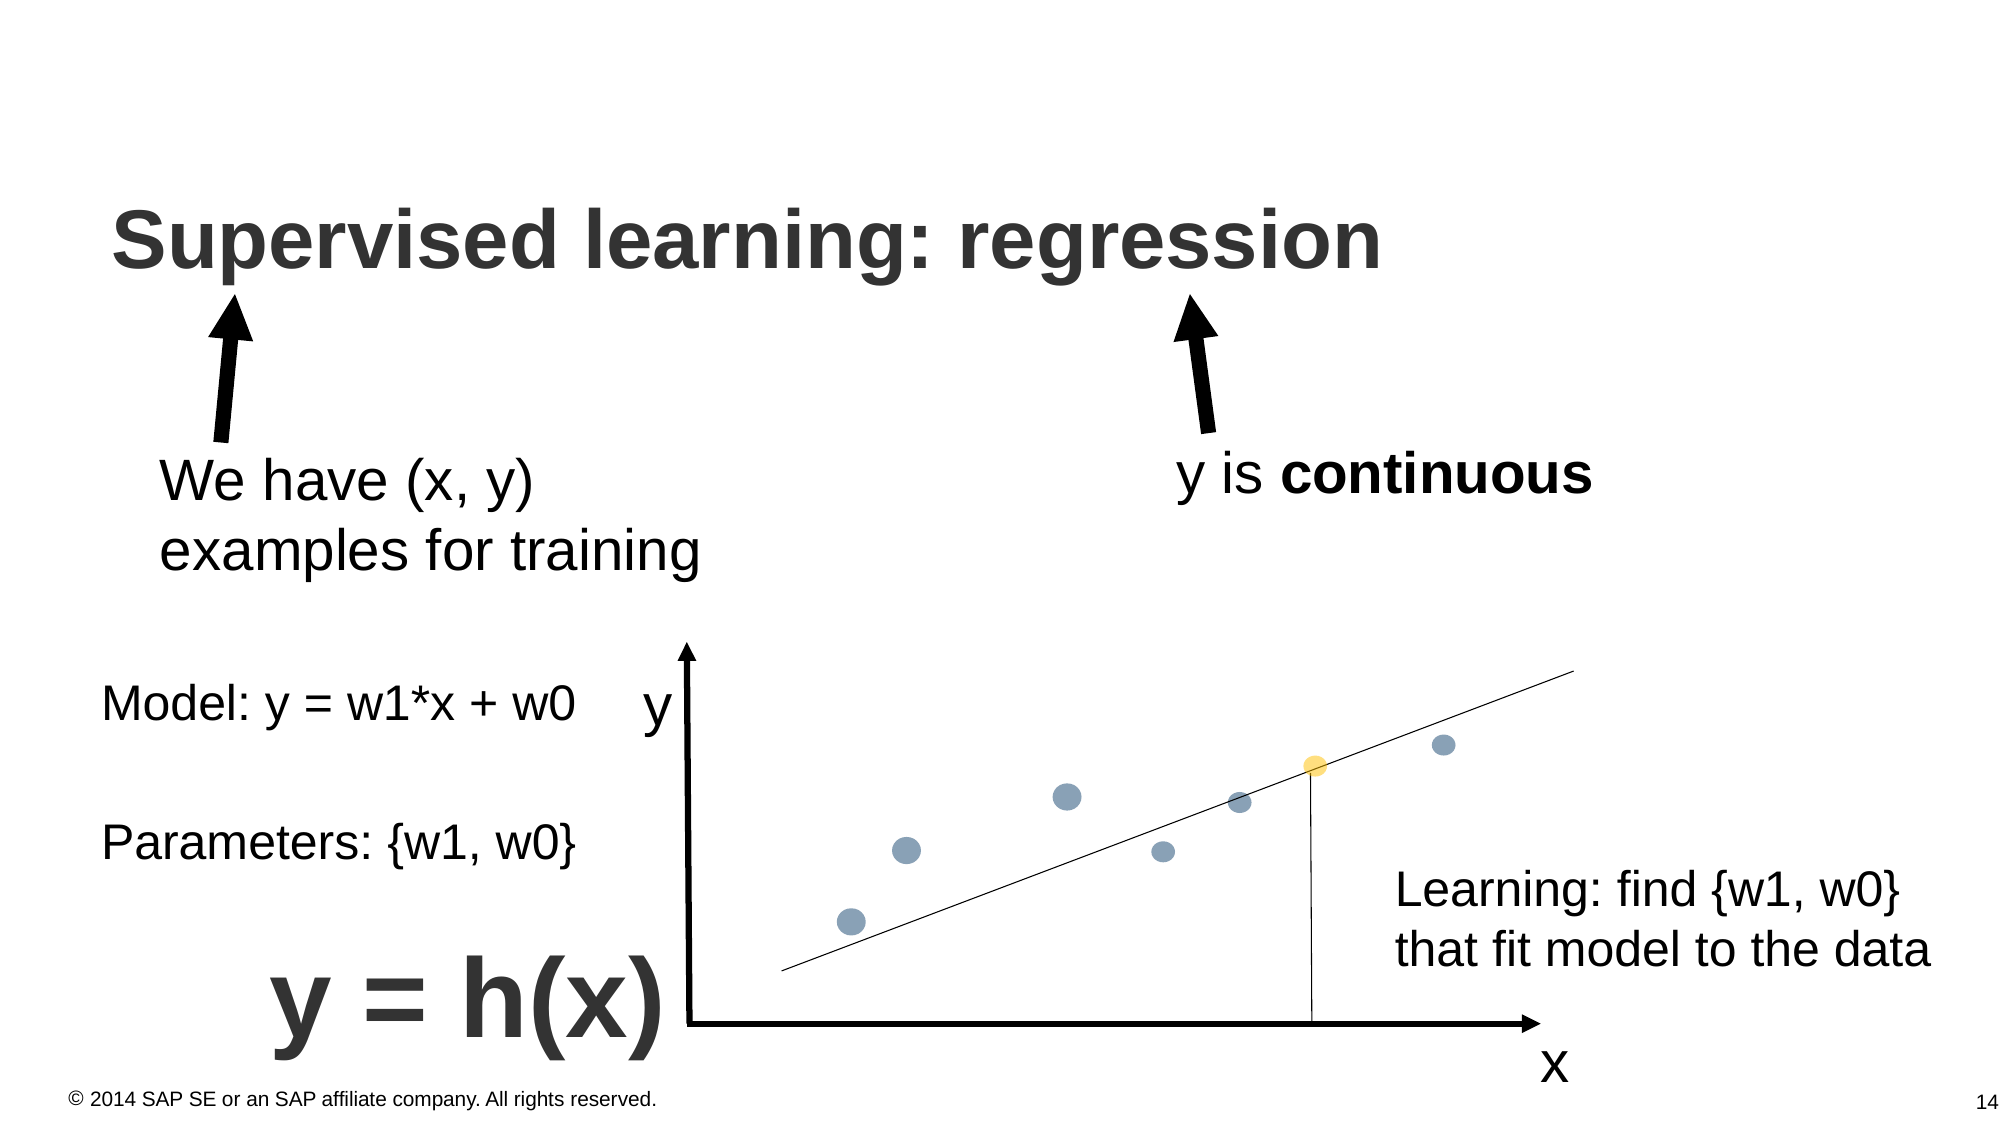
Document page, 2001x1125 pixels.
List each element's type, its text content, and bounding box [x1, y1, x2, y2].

text_box Learning: find {w1, w0} that fit model to the data [1577, 856, 1955, 977]
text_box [781, 670, 1574, 972]
list Supervised learning: regression [111, 184, 1894, 812]
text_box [686, 641, 690, 1023]
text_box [1189, 293, 1209, 434]
text_box Parameters: {w1, w0} [100, 809, 662, 870]
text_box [220, 293, 236, 443]
text_box x [1540, 1023, 2000, 1094]
text_box y [643, 667, 680, 738]
text_box y [694, 667, 704, 738]
text_box We have (x, y) examples for training [160, 442, 735, 583]
text_box y is continuous [1176, 434, 1624, 505]
text_box Model: y = w1*x + w0 [101, 670, 662, 731]
text_box y = h(x) [254, 917, 682, 1068]
